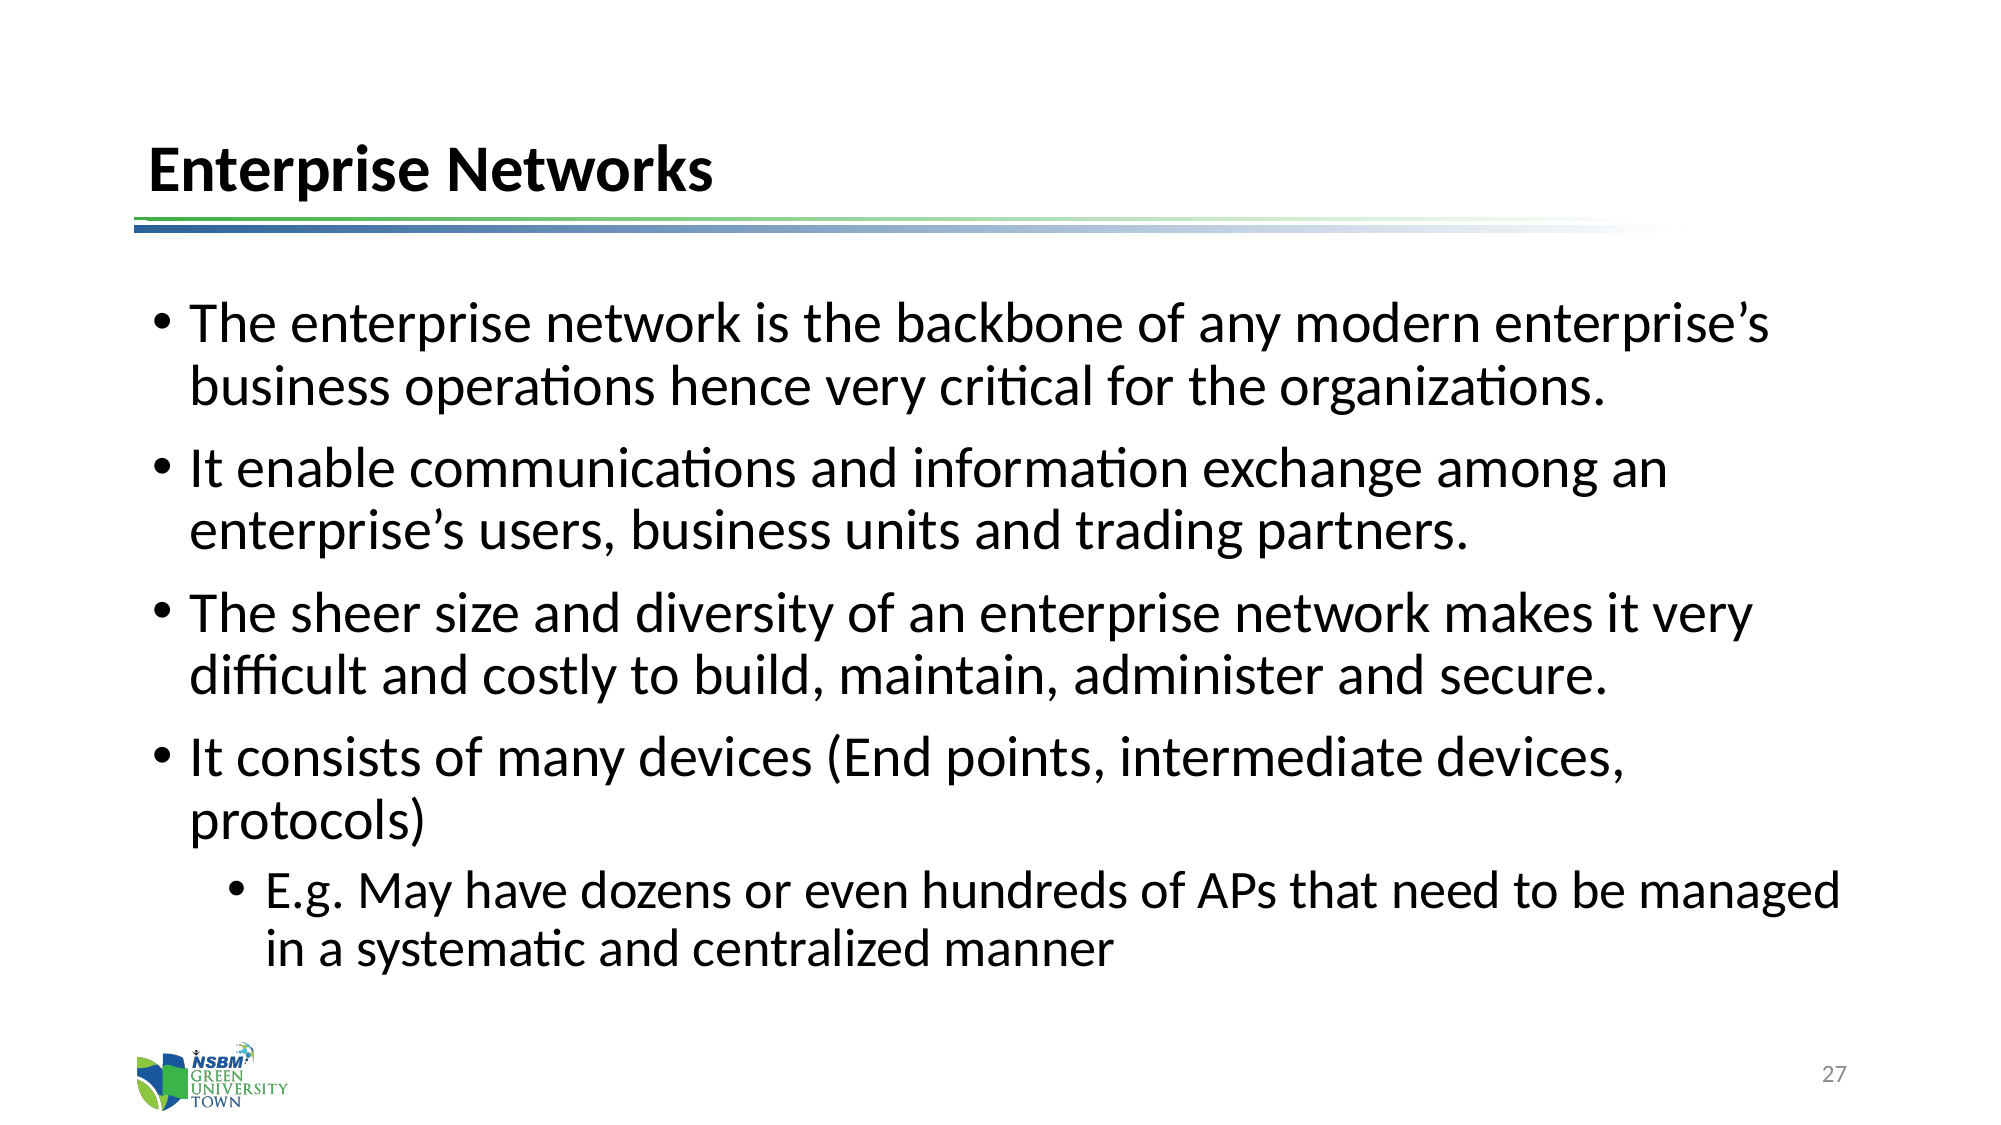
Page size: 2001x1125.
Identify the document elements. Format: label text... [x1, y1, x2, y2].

picture [137, 1042, 288, 1111]
list The enterprise network is the backbone of any modern enterprise’s business operations hence very critical for the organizations. It enable communications and information exchange among an enterprise’s users, business units and trading partners. The sheer size and diversity of an enterprise network makes it very difficult and costly to build, maintain, administer and secure. It consists of many devices (End points, intermediate devices, protocols) E.g. May have dozens or even hundreds of APs that need to be managed in a systematic and centralized manner [137, 285, 1863, 999]
title Enterprise Networks [133, 85, 1859, 256]
slide_number 27 [1412, 1042, 1863, 1103]
